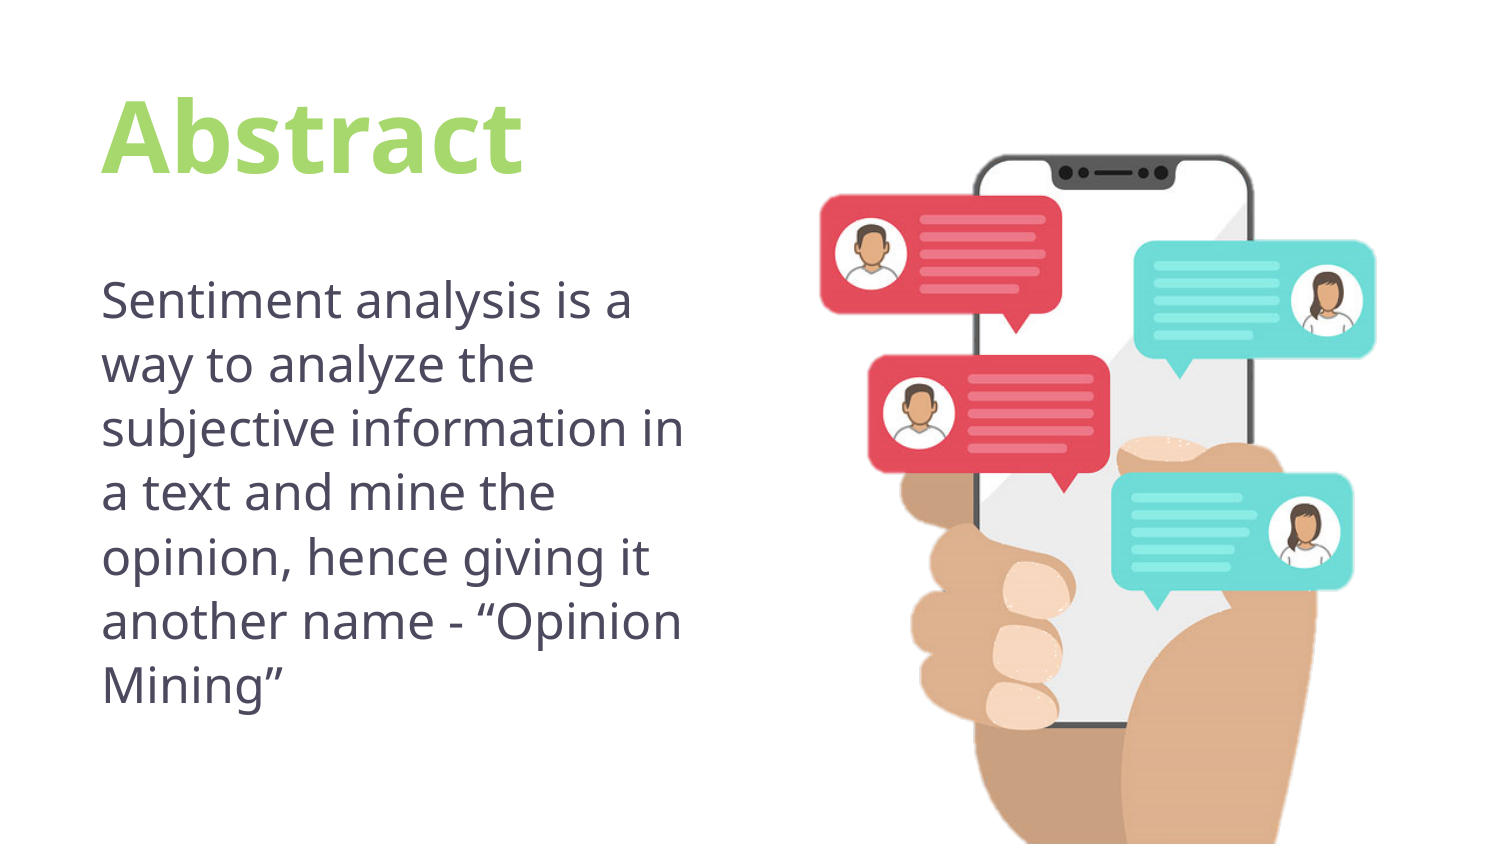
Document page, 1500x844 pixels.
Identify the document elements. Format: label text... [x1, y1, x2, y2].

text_box Sentiment analysis is a way to analyze the subjective information in a text and mine the opinion, hence giving it another name - “Opinion Mining” [101, 263, 592, 844]
title Abstract [101, 52, 1135, 194]
picture [597, 100, 1500, 844]
